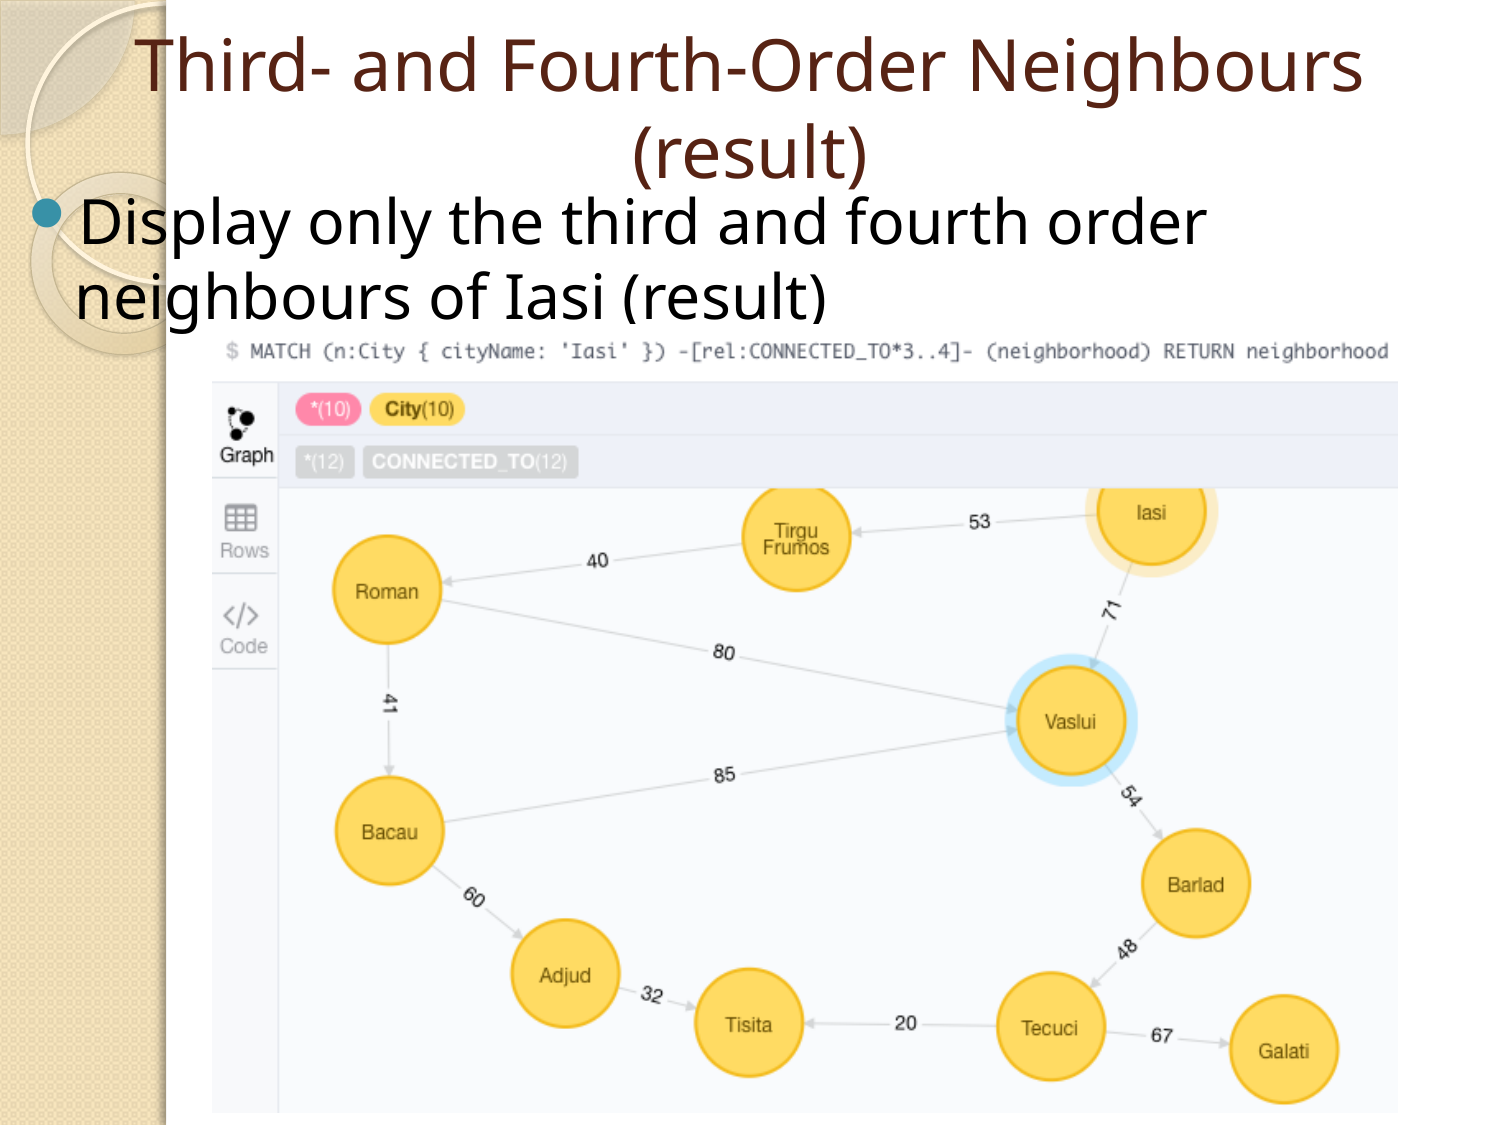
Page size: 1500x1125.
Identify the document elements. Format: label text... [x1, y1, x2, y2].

text_box Display only the third and fourth order neighbours of Iasi (result) [0, 174, 1363, 1025]
title Third- and Fourth-Order Neighbours (result) [0, 12, 1500, 200]
picture [212, 324, 1398, 1113]
